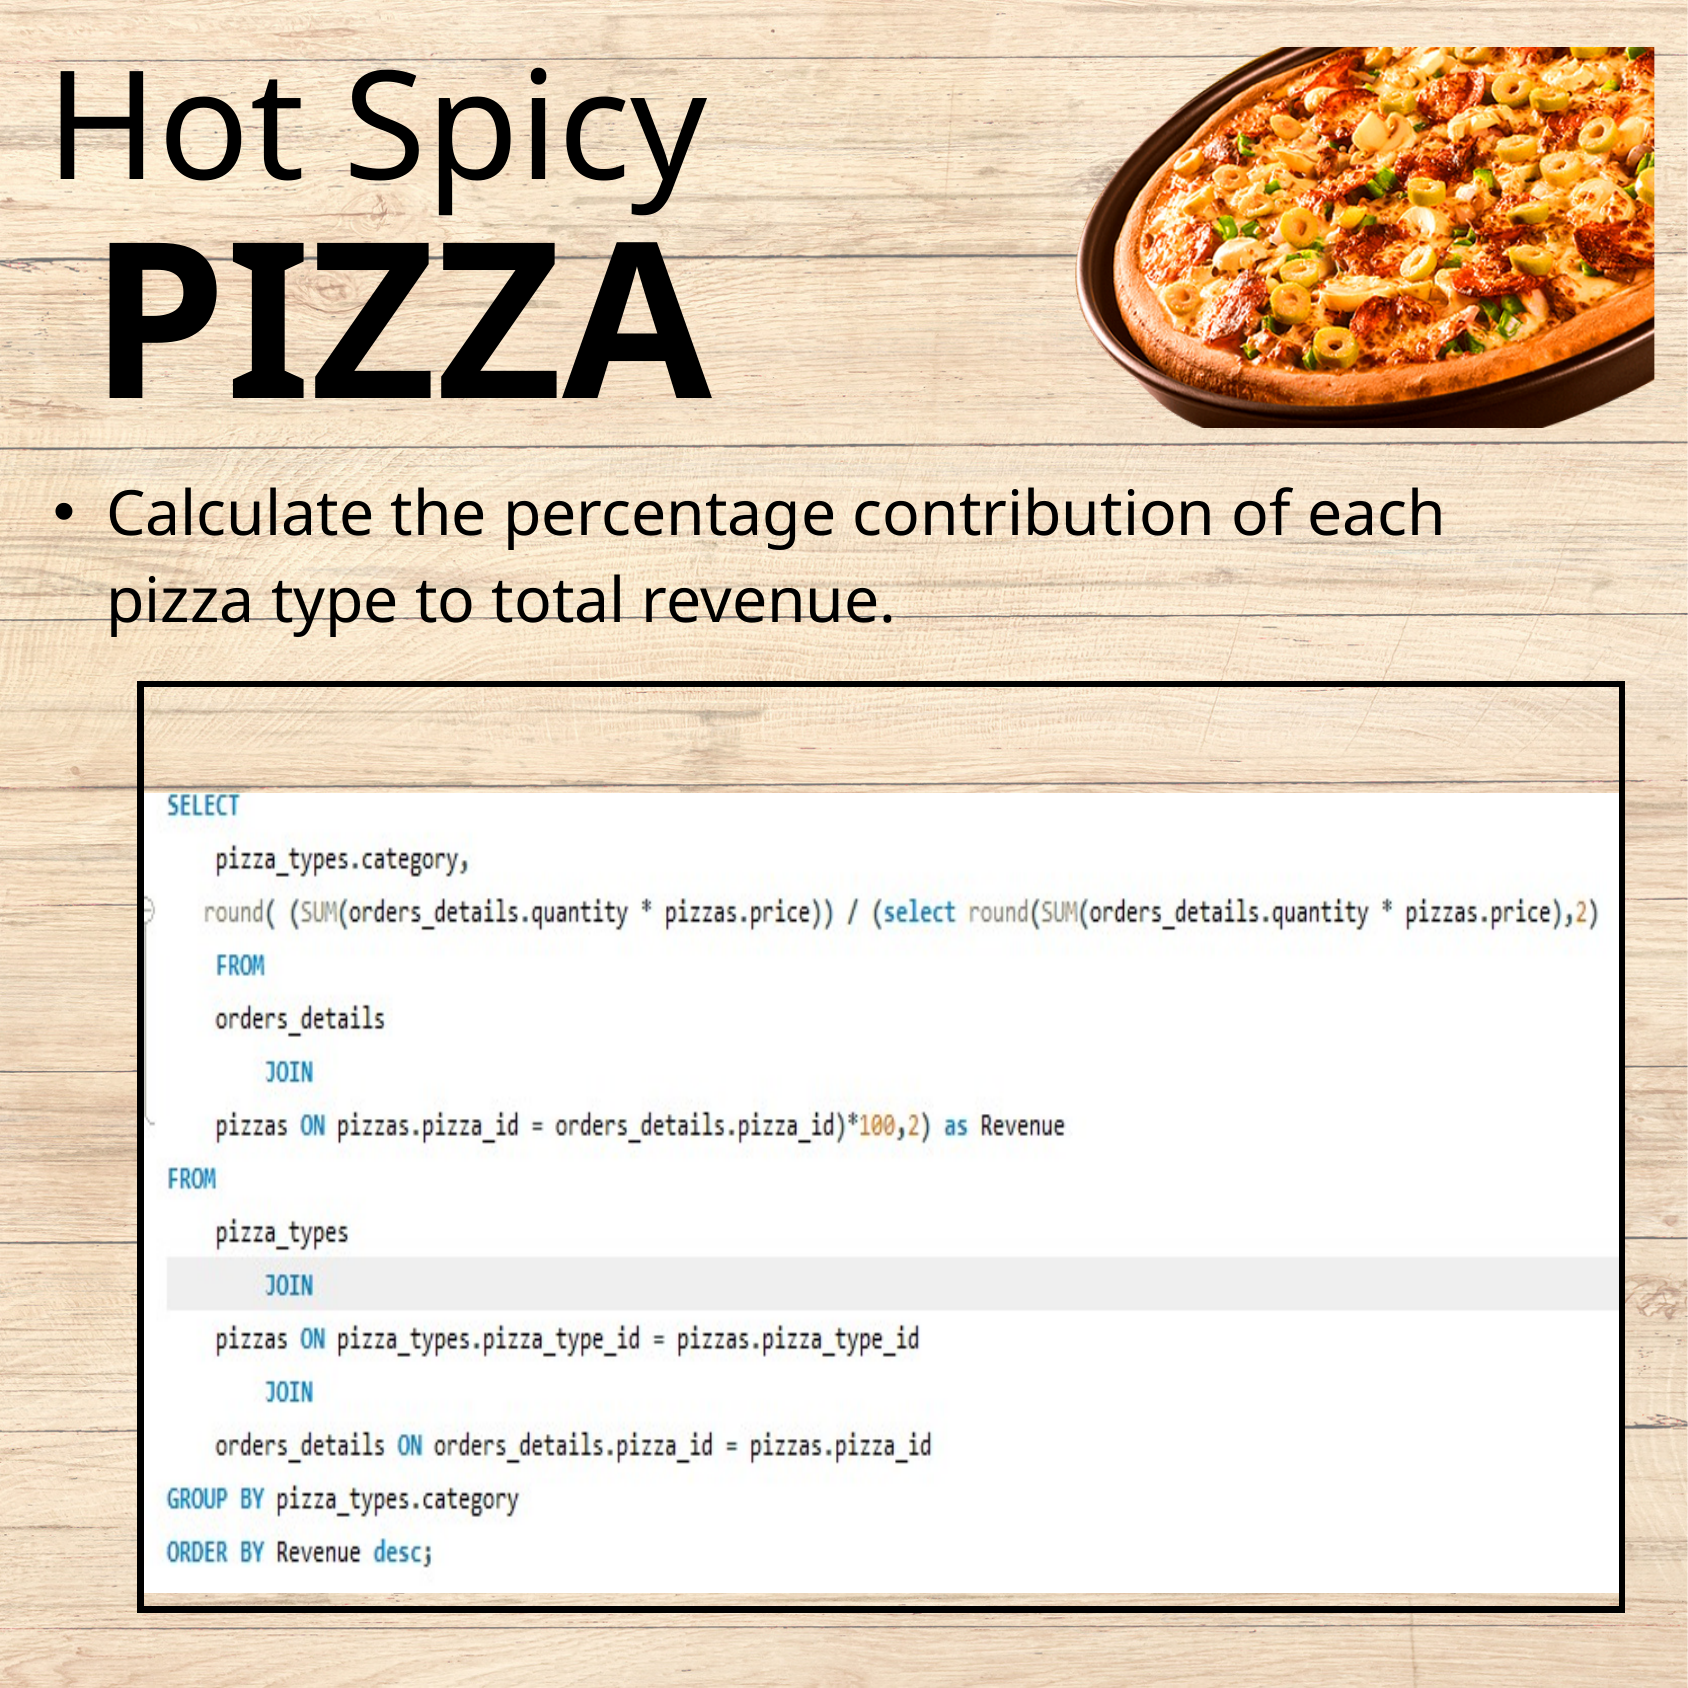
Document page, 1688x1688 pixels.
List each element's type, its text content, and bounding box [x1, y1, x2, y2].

text_box PIZZA [90, 137, 1010, 442]
text_box Hot Spicy [46, 0, 1279, 210]
text_box [1075, 47, 1655, 428]
text_box Calculate the percentage contribution of each pizza type to total revenue. [0, 460, 1544, 636]
text_box [0, 0, 1688, 1688]
picture [143, 686, 1619, 1607]
